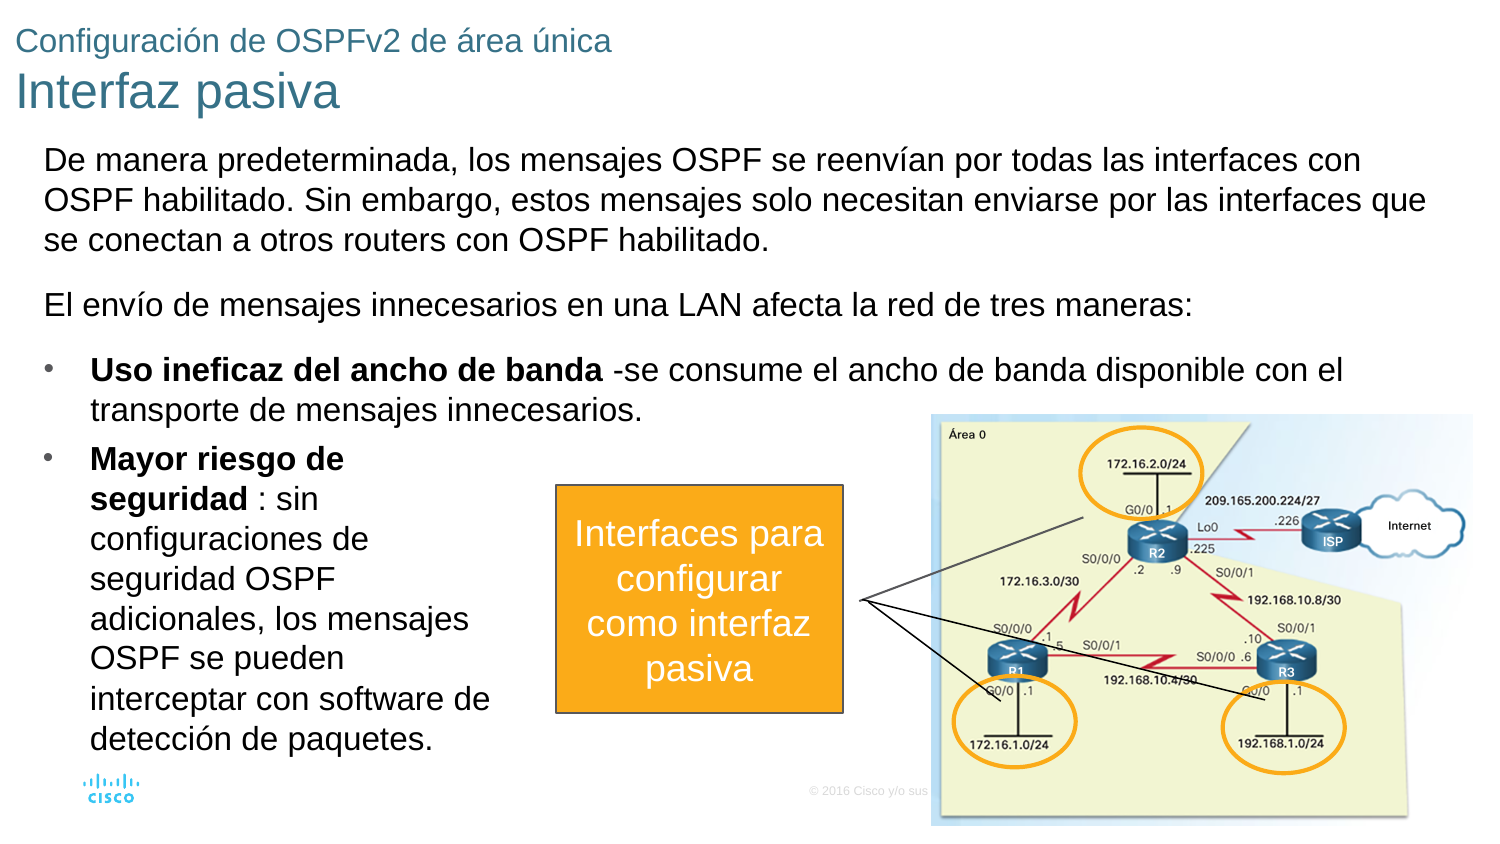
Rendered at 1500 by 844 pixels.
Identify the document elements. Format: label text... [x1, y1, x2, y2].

text_box Interfaces para configurar como interfaz pasiva [864, 573, 926, 597]
text_box De manera predeterminada, los mensajes OSPF se reenvían por todas las interfaces con OSPF habilitado. Sin embargo, estos mensajes solo necesitan enviarse por las interfaces que se conectan a otros routers con OSPF habilitado. El envío de mensajes innecesarios en una LAN afecta la red de tres maneras: Uso ineficaz del ancho de banda -se consume el ancho de banda disponible con el transporte de mensajes innecesarios. [28, 131, 1473, 430]
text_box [868, 601, 1002, 702]
text_box Mayor riesgo de seguridad : sin configuraciones de seguridad OSPF adicionales, los mensajes OSPF se pueden interceptar con software de detección de paquetes. [27, 429, 534, 784]
text_box Interfaces para configurar como interfaz pasiva [553, 483, 845, 715]
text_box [861, 599, 1266, 701]
title Configuración de OSPFv2 de área única Interfaz pasiva [0, 6, 1500, 131]
picture [931, 413, 1473, 826]
